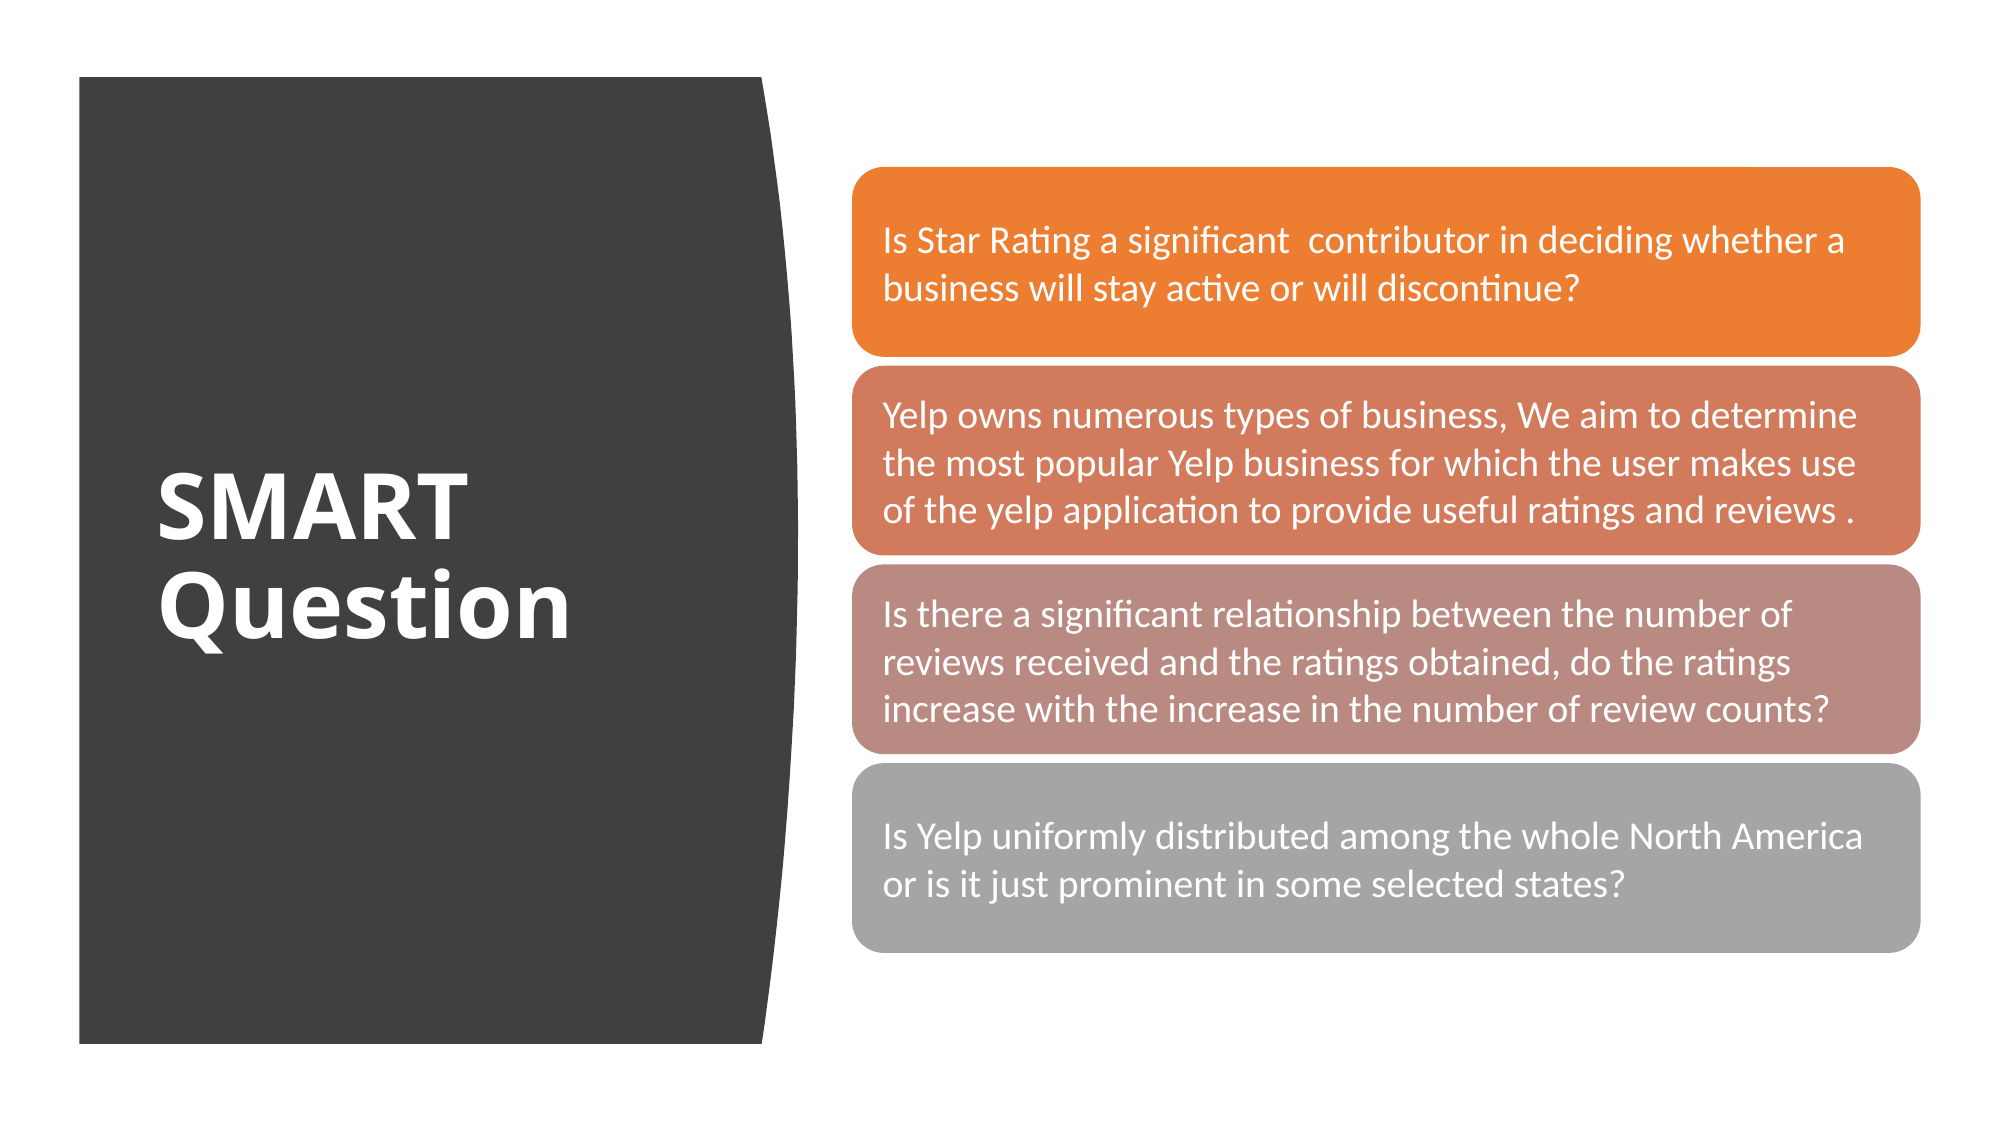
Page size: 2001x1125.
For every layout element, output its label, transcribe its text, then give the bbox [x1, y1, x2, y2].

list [852, 77, 1921, 1043]
text_box [78, 76, 800, 1045]
text_box [662, 801, 852, 1014]
title SMART Question [141, 166, 702, 953]
